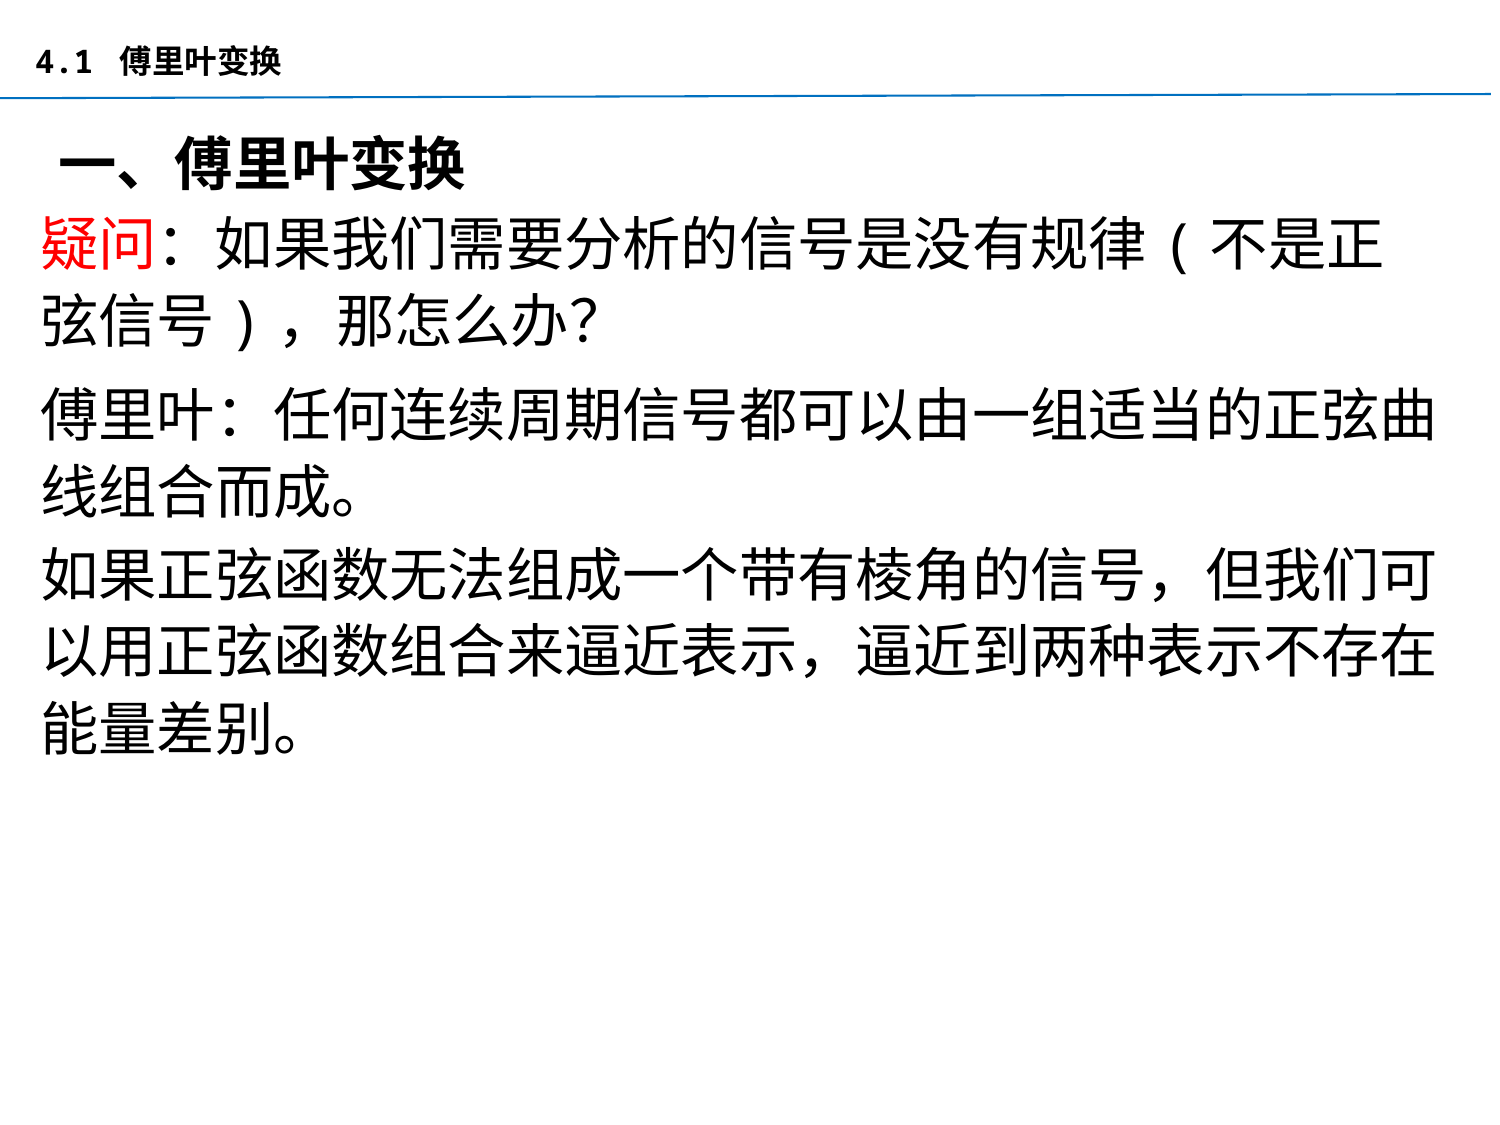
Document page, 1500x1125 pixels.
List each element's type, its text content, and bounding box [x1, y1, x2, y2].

text_box 疑问：如果我们需要分析的信号是没有规律(不是正弦信号)，那怎么办？ [28, 193, 1453, 360]
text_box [0, 94, 1491, 99]
text_box 傅里叶：任何连续周期信号都可以由一组适当的正弦曲线组合而成。 [28, 360, 1453, 523]
text_box 一、傅里叶变换 [47, 105, 505, 213]
text_box 4.1 傅里叶变换 [19, 13, 801, 88]
text_box 如果正弦函数无法组成一个带有棱角的信号，但我们可以用正弦函数组合来逼近表示，逼近到两种表示不存在能量差别。 [28, 523, 1453, 769]
